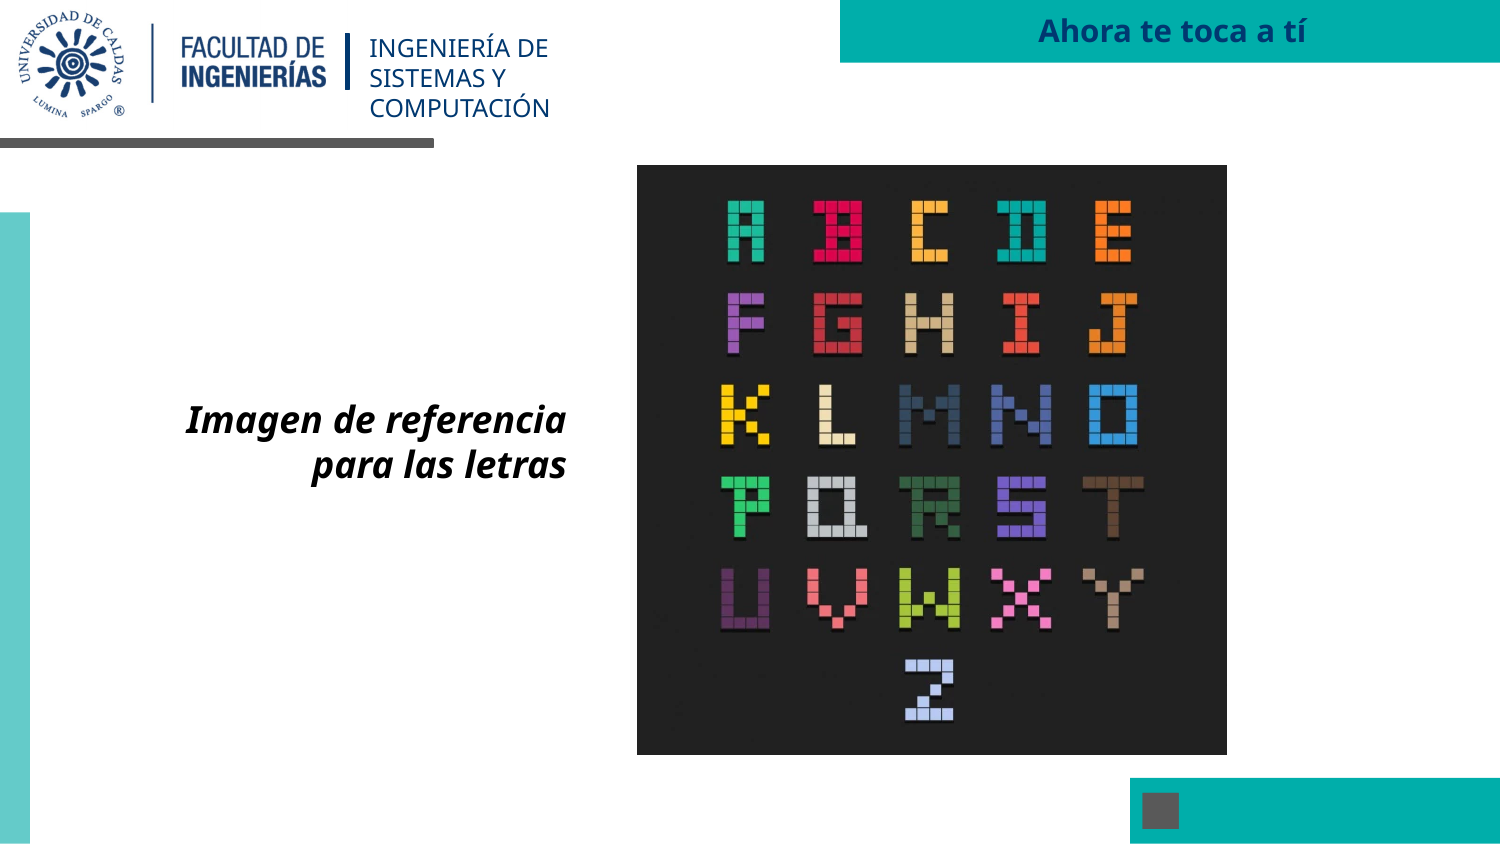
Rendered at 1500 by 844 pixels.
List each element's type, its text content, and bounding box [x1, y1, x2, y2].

text_box INGENIERÍA DE SISTEMAS Y COMPUTACIÓN [358, 21, 631, 134]
text_box [1142, 792, 1179, 829]
text_box [840, 0, 1500, 63]
picture [0, 0, 348, 130]
text_box Ahora te toca a tí [847, 0, 1499, 60]
text_box [1130, 777, 1500, 844]
picture [637, 165, 1227, 755]
text_box Imagen de referencia para las letras [157, 384, 579, 498]
text_box [0, 138, 433, 148]
text_box [0, 212, 30, 844]
